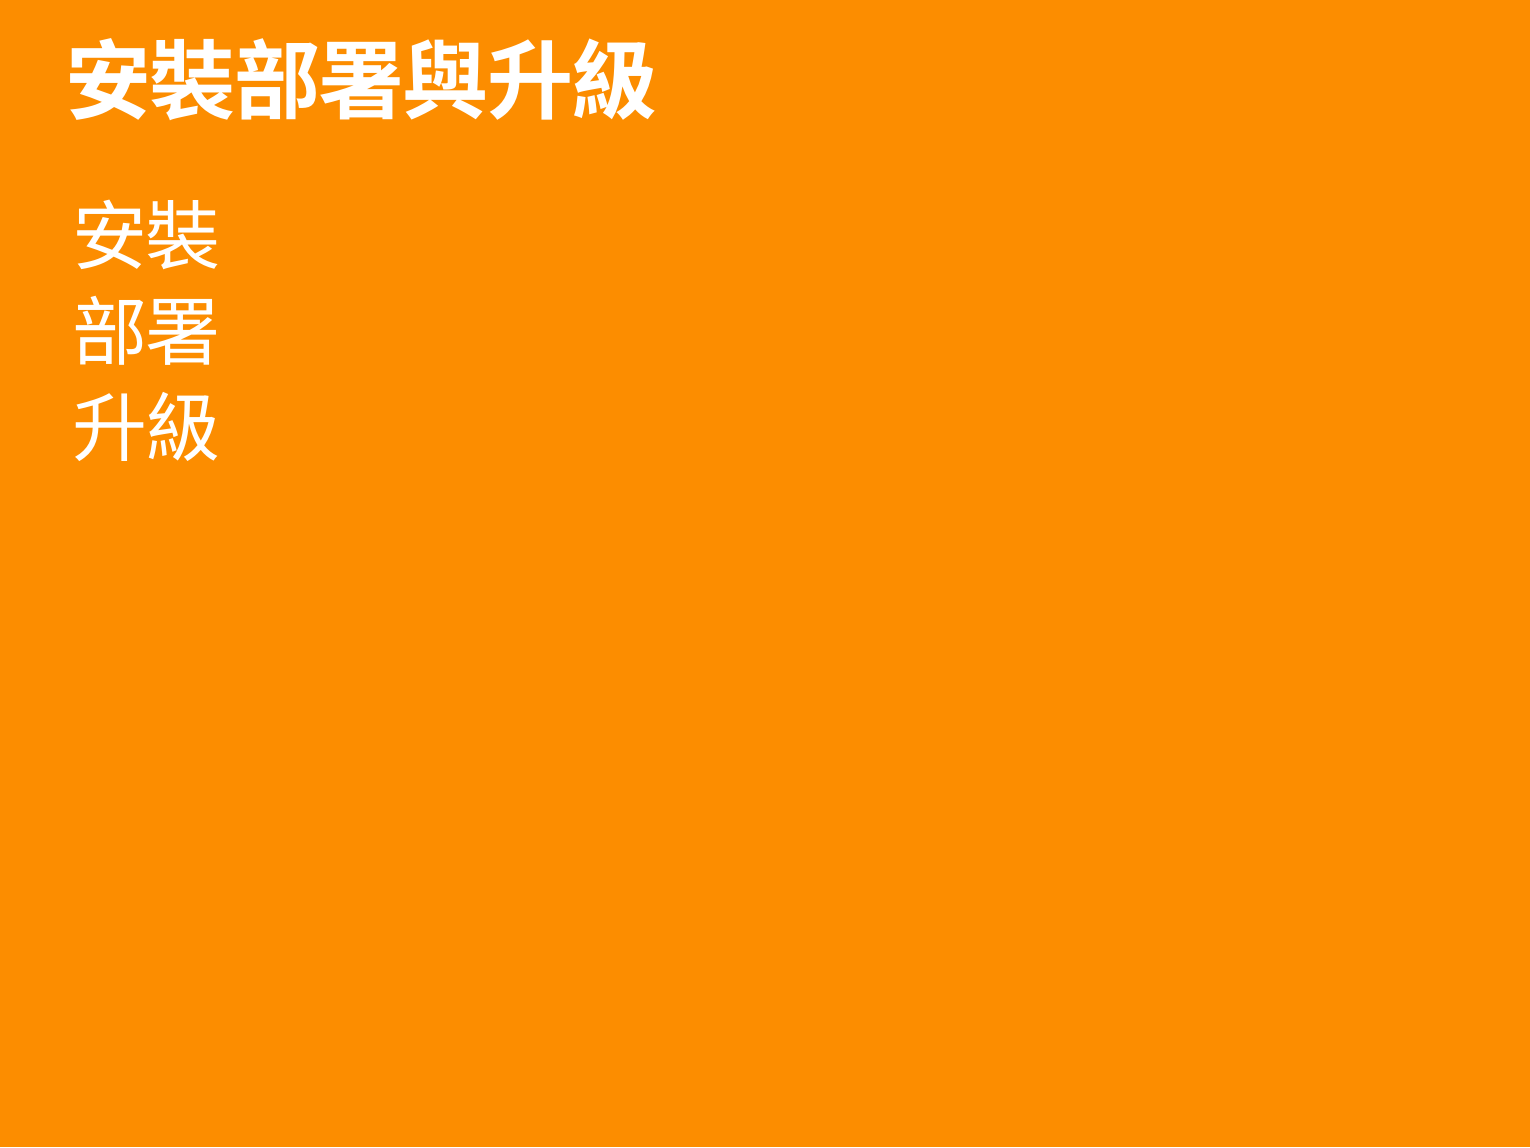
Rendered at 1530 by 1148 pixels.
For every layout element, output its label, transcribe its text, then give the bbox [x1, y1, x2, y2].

title 安裝部署與升級 [65, 38, 1465, 164]
list 安裝 部署 升級 [45, 198, 1485, 511]
